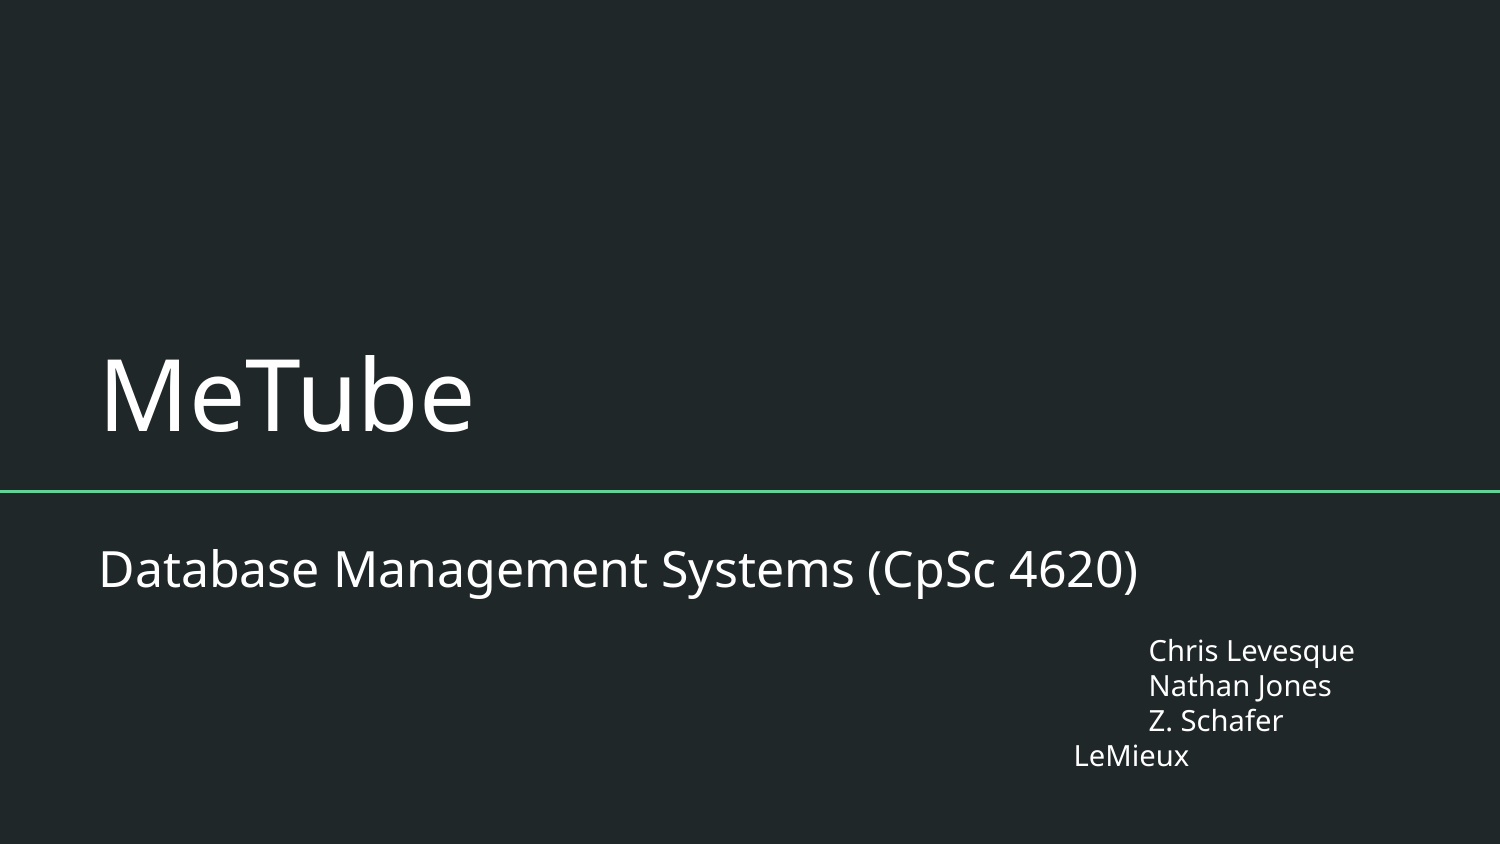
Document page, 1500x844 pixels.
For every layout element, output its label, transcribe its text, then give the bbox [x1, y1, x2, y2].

subtitle Database Management Systems (CpSc 4620) Chris Levesque Nathan Jones Z. Schafer LeMieux [83, 522, 1417, 626]
title MeTube [83, 206, 1417, 467]
